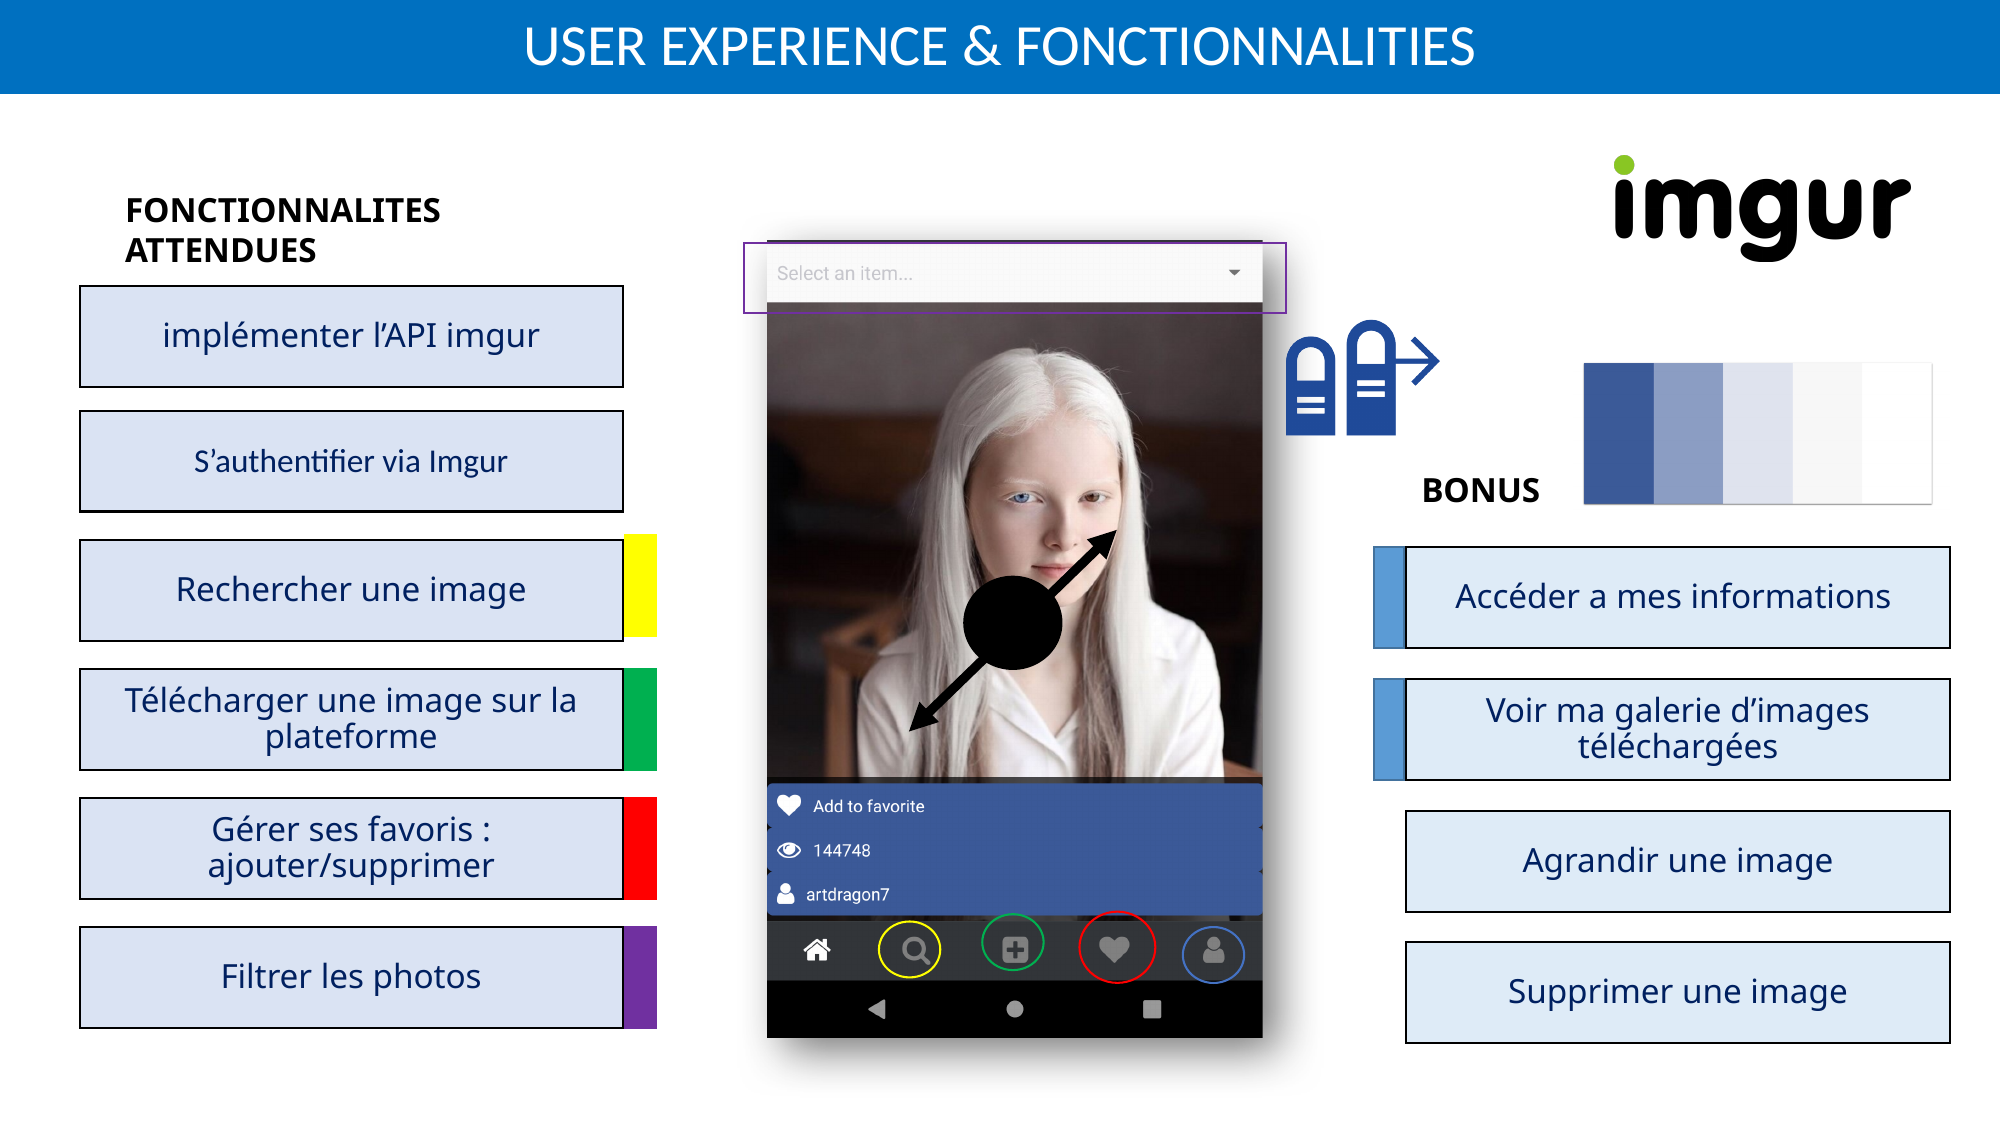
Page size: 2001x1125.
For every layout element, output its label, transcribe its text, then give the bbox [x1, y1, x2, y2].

picture [1285, 300, 1440, 455]
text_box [909, 529, 1117, 732]
text_box [624, 797, 657, 900]
text_box [624, 534, 657, 637]
picture [1573, 356, 1950, 510]
text_box Supprimer une image [1405, 941, 1951, 1044]
text_box [1373, 546, 1405, 649]
text_box [624, 926, 657, 1029]
picture [767, 240, 1263, 1038]
text_box Télécharger une image sur la plateforme [79, 668, 624, 771]
text_box implémenter l’API imgur [79, 285, 624, 388]
text_box Filtrer les photos [79, 926, 624, 1029]
text_box FONCTIONNALITES ATTENDUES [110, 181, 654, 277]
text_box USER EXPERIENCE & FONCTIONNALITIES [0, 0, 2000, 94]
text_box Agrandir une image [1405, 810, 1951, 913]
text_box Voir ma galerie d’images téléchargées [1405, 678, 1951, 781]
text_box [1373, 678, 1405, 781]
picture [1614, 155, 1911, 262]
text_box Accéder a mes informations [1405, 546, 1951, 649]
text_box Rechercher une image [79, 539, 624, 642]
text_box BONUS [1406, 462, 1950, 517]
text_box S’authentifier via Imgur [79, 410, 624, 513]
text_box [624, 668, 657, 771]
text_box [743, 242, 767, 314]
text_box Gérer ses favoris : ajouter/supprimer [79, 797, 624, 900]
text_box [1263, 242, 1287, 314]
